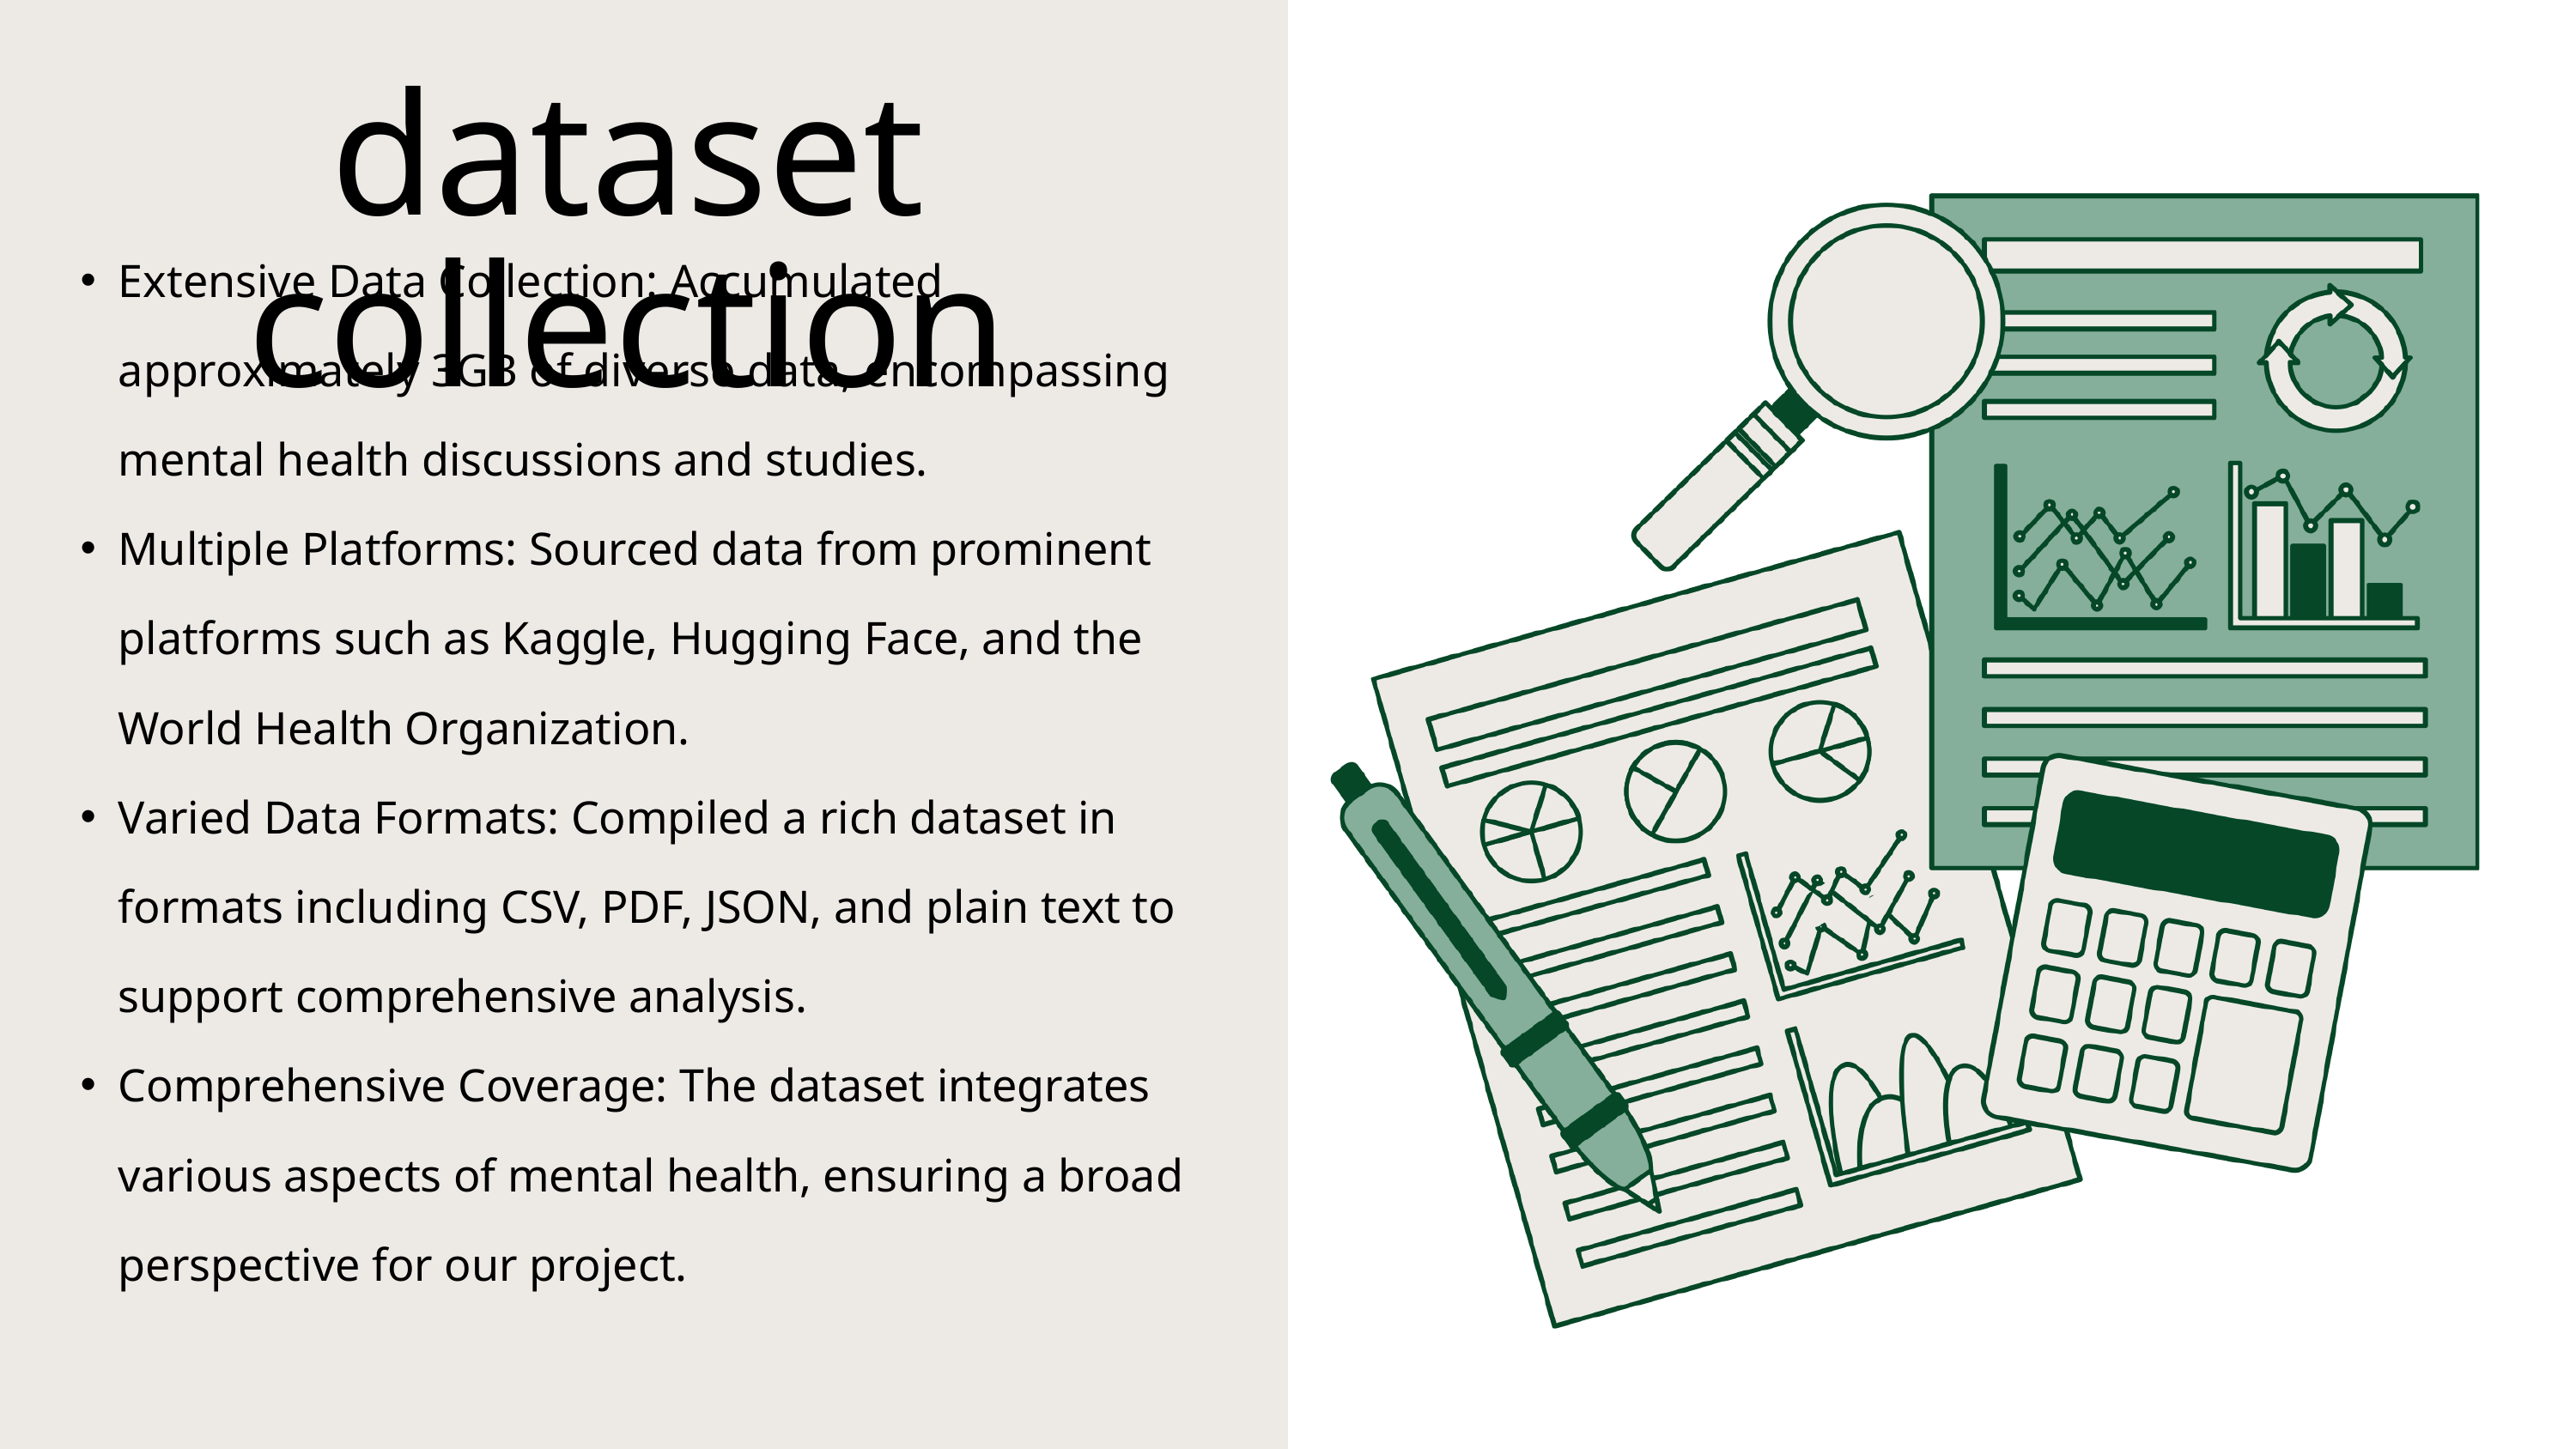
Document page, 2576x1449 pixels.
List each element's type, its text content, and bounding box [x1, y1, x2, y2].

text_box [1287, 0, 2576, 1449]
text_box Extensive Data Collection: Accumulated approximately 3GB of diverse data, encompassing mental health discussions and studies. Multiple Platforms: Sourced data from prominent platforms such as Kaggle, Hugging Face, and the World Health Organization. Varied Data Formats: Compiled a rich dataset in formats including CSV, PDF, JSON, and plain text to support comprehensive analysis. Comprehensive Coverage: The dataset integrates various aspects of mental health, ensuring a broad perspective for our project. [42, 216, 1213, 1379]
text_box dataset collection [64, 77, 1192, 421]
